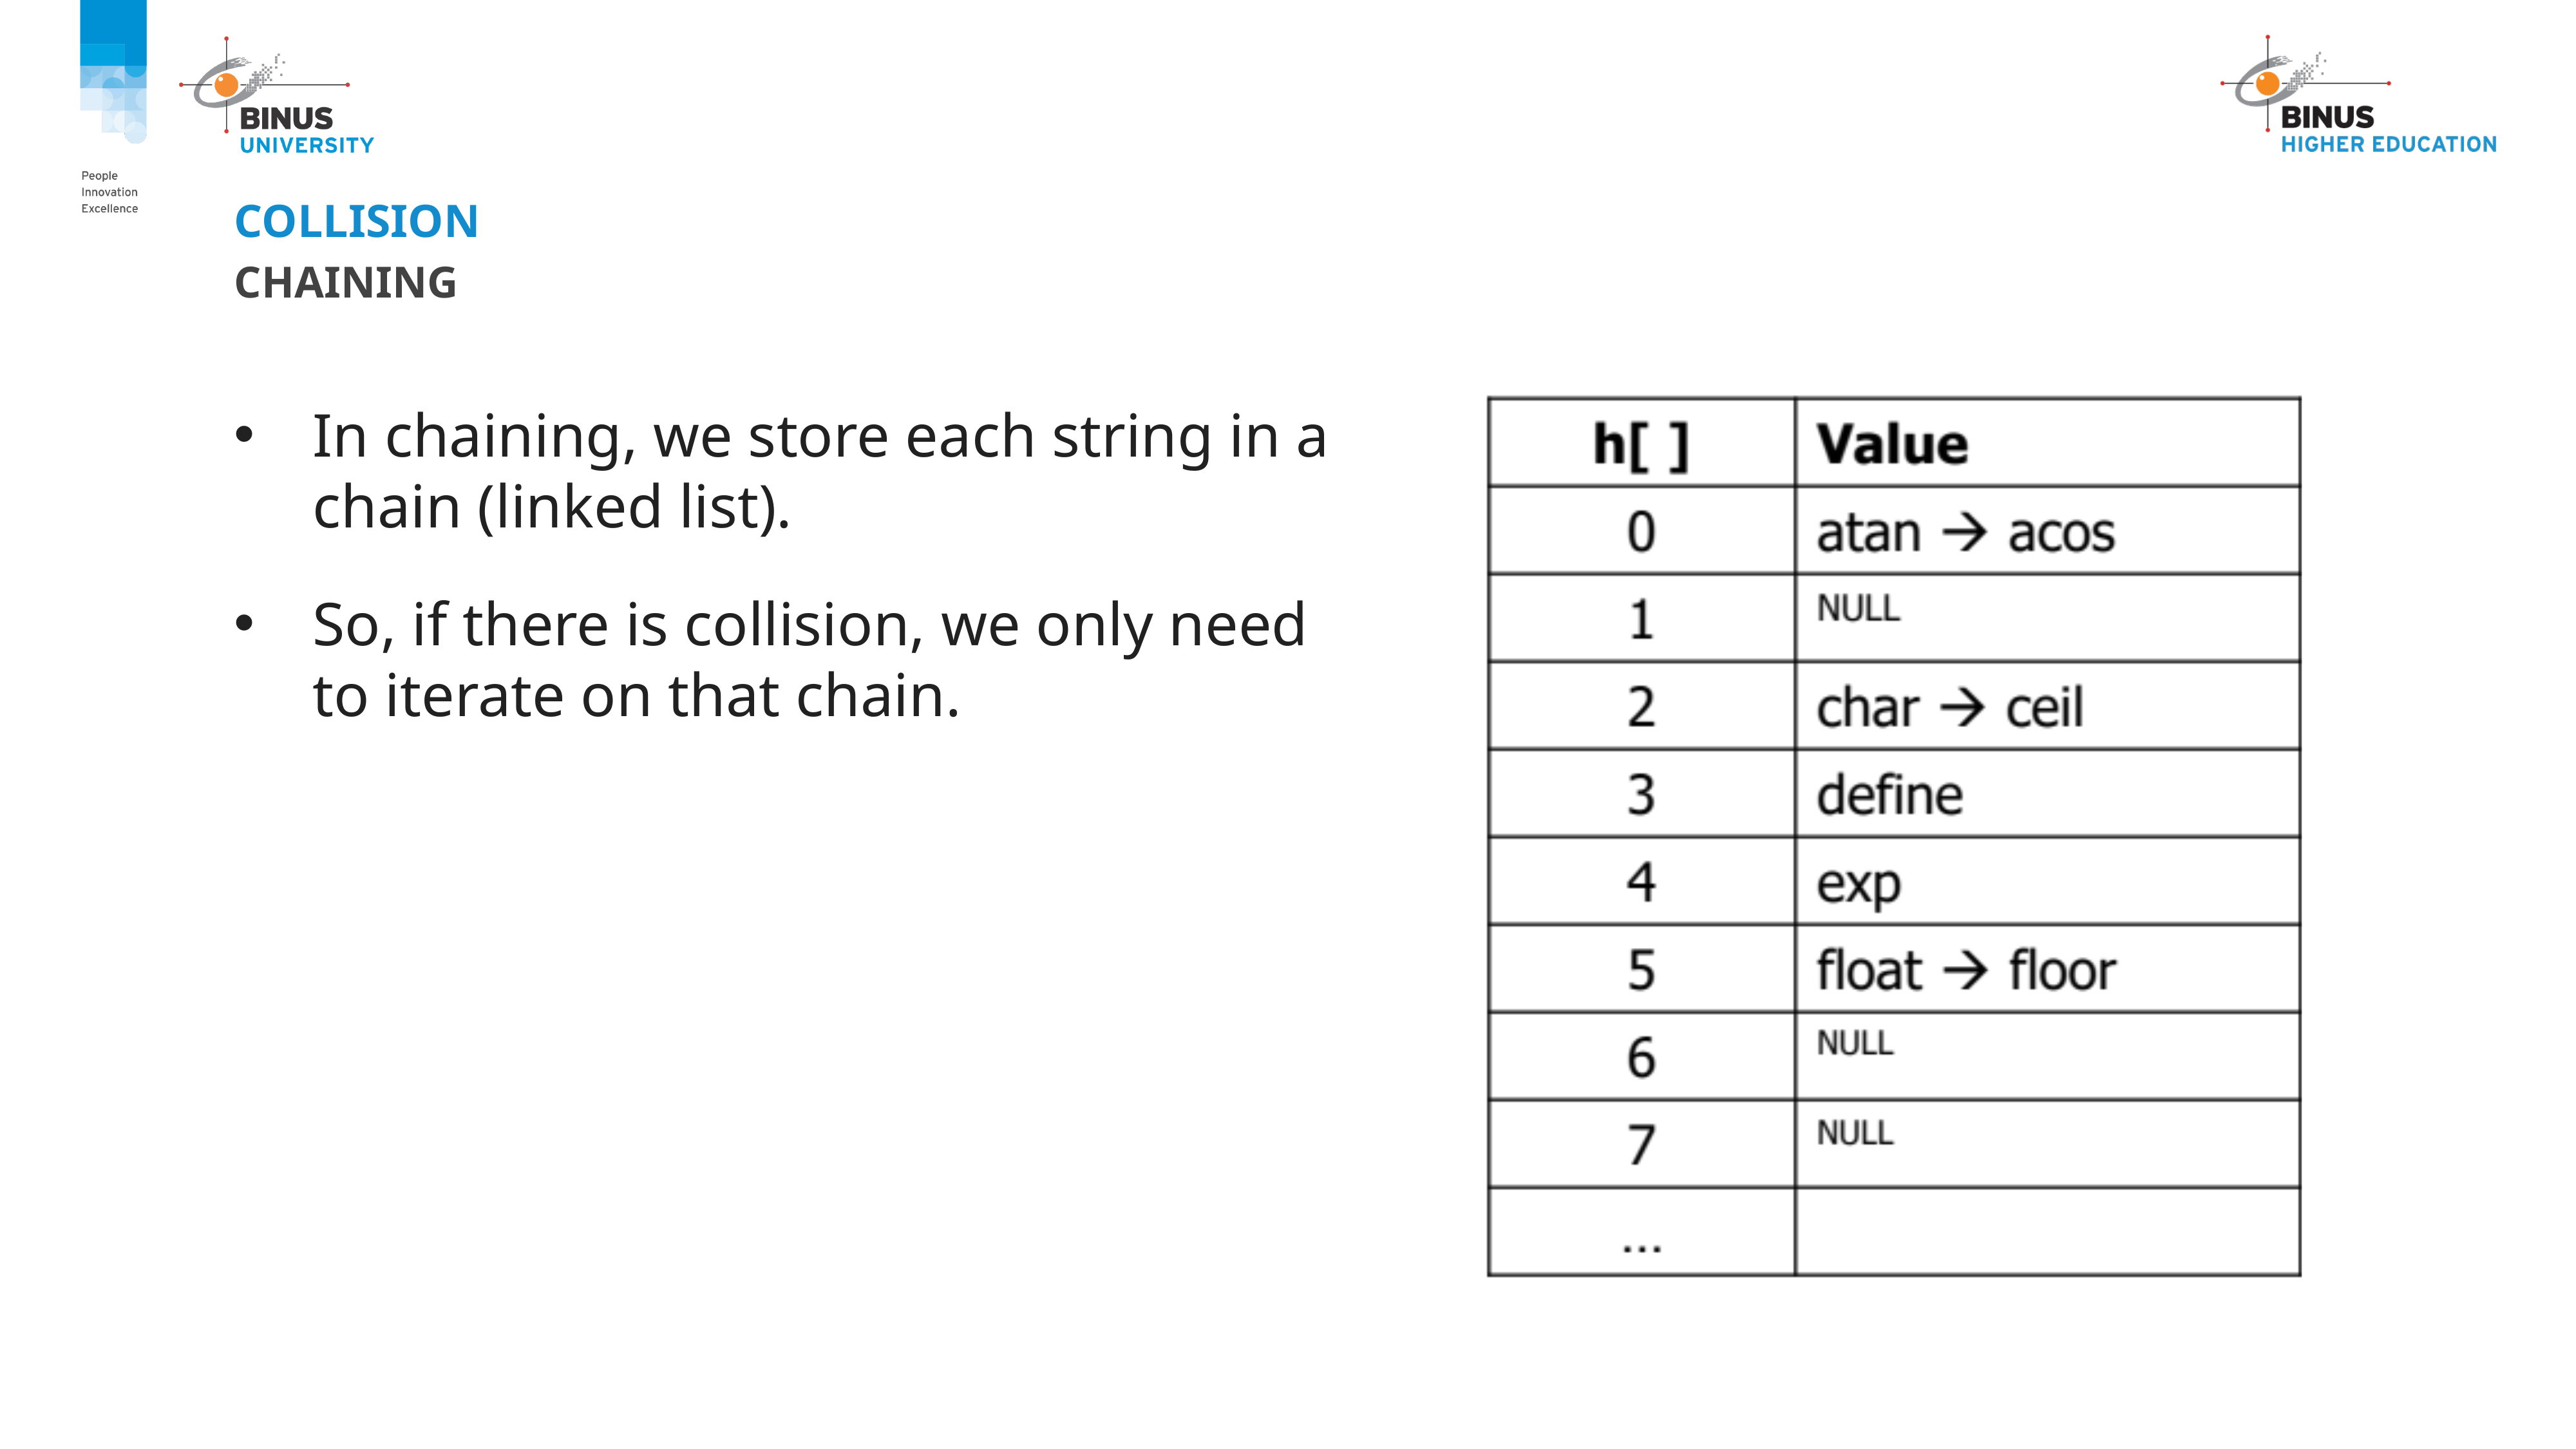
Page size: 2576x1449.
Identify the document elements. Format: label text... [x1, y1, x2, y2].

picture [2199, 0, 2496, 156]
list Chaining [228, 255, 1262, 341]
title collision [228, 197, 1784, 252]
picture [81, 146, 146, 213]
picture [174, 25, 374, 161]
list In chaining, we store each string in a chain (linked list). So, if there is collision, we only need to iterate on that chain. [228, 392, 1345, 1252]
picture [80, 66, 147, 144]
picture [1486, 392, 2302, 1298]
